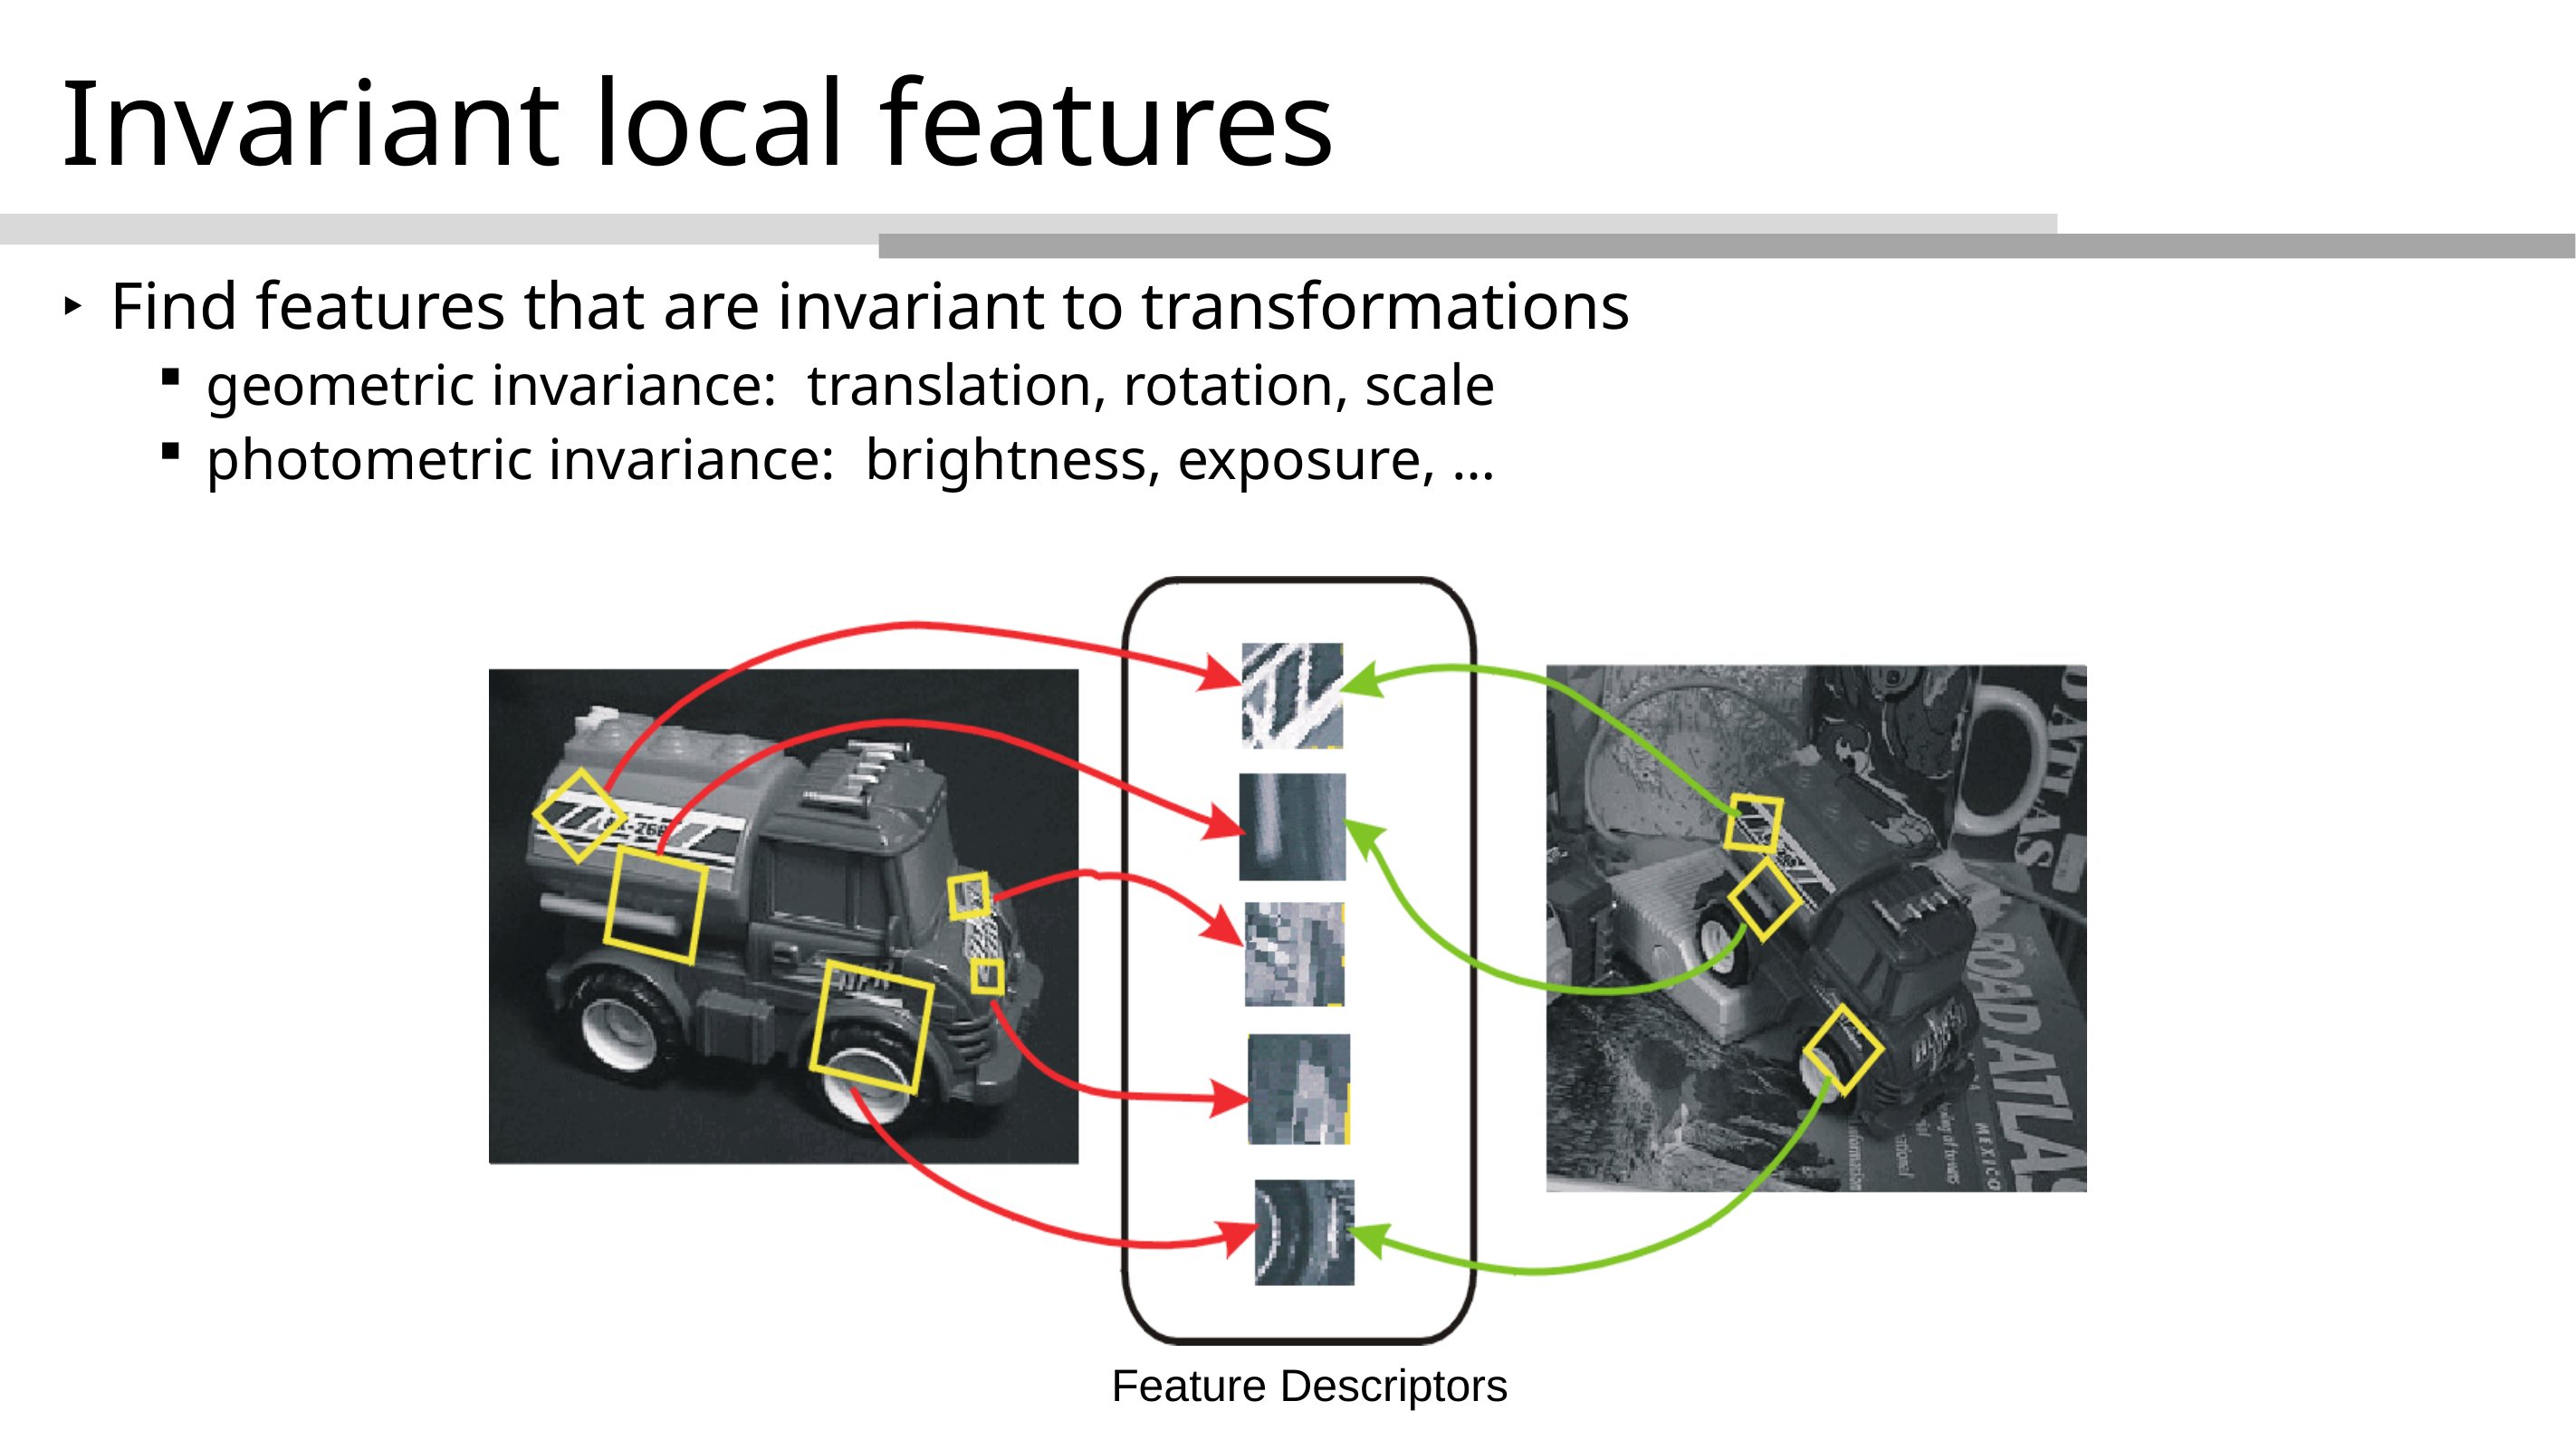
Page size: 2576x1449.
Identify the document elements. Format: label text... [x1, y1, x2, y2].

text_box Feature Descriptors [1104, 1348, 1517, 1418]
list Find features that are invariant to transformations geometric invariance: translation, rotation, scale photometric invariance: brightness, exposure, … [47, 266, 2528, 1420]
picture [489, 576, 2087, 1346]
title Invariant local features [47, 29, 2524, 226]
